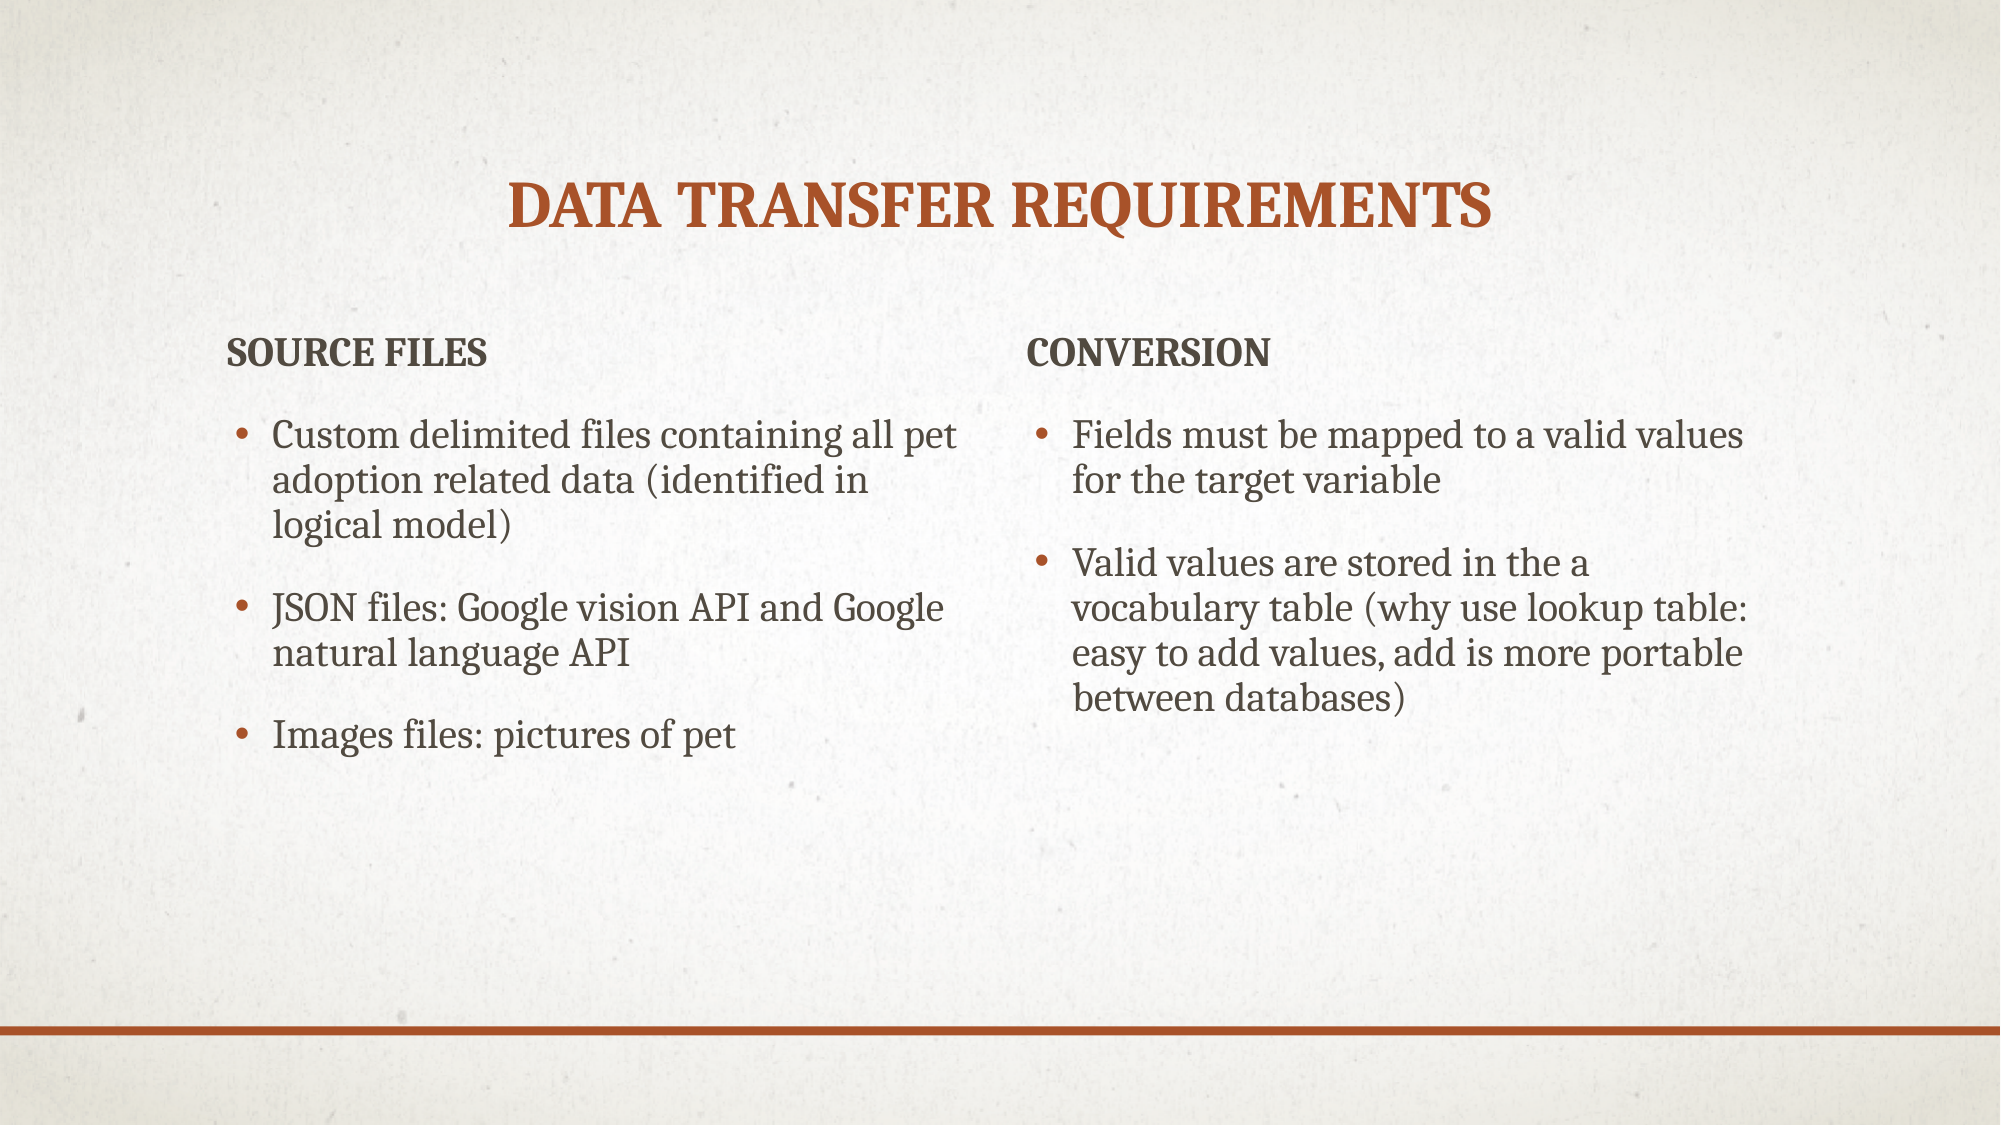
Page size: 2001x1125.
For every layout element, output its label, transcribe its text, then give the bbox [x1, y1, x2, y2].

list Source Files [212, 299, 988, 405]
list Fields must be mapped to a valid values for the target variable Valid values are stored in the a vocabulary table (why use lookup table: easy to add values, add is more portable between databases) [1012, 405, 1788, 975]
list Conversion [1011, 299, 1788, 406]
picture [0, 0, 2001, 1125]
title Data Transfer REQUIREMENTS [212, 62, 1788, 250]
list Custom delimited files containing all pet adoption related data (identified in logical model) JSON files: Google vision API and Google natural language API Images files: pictures of pet [212, 405, 988, 975]
